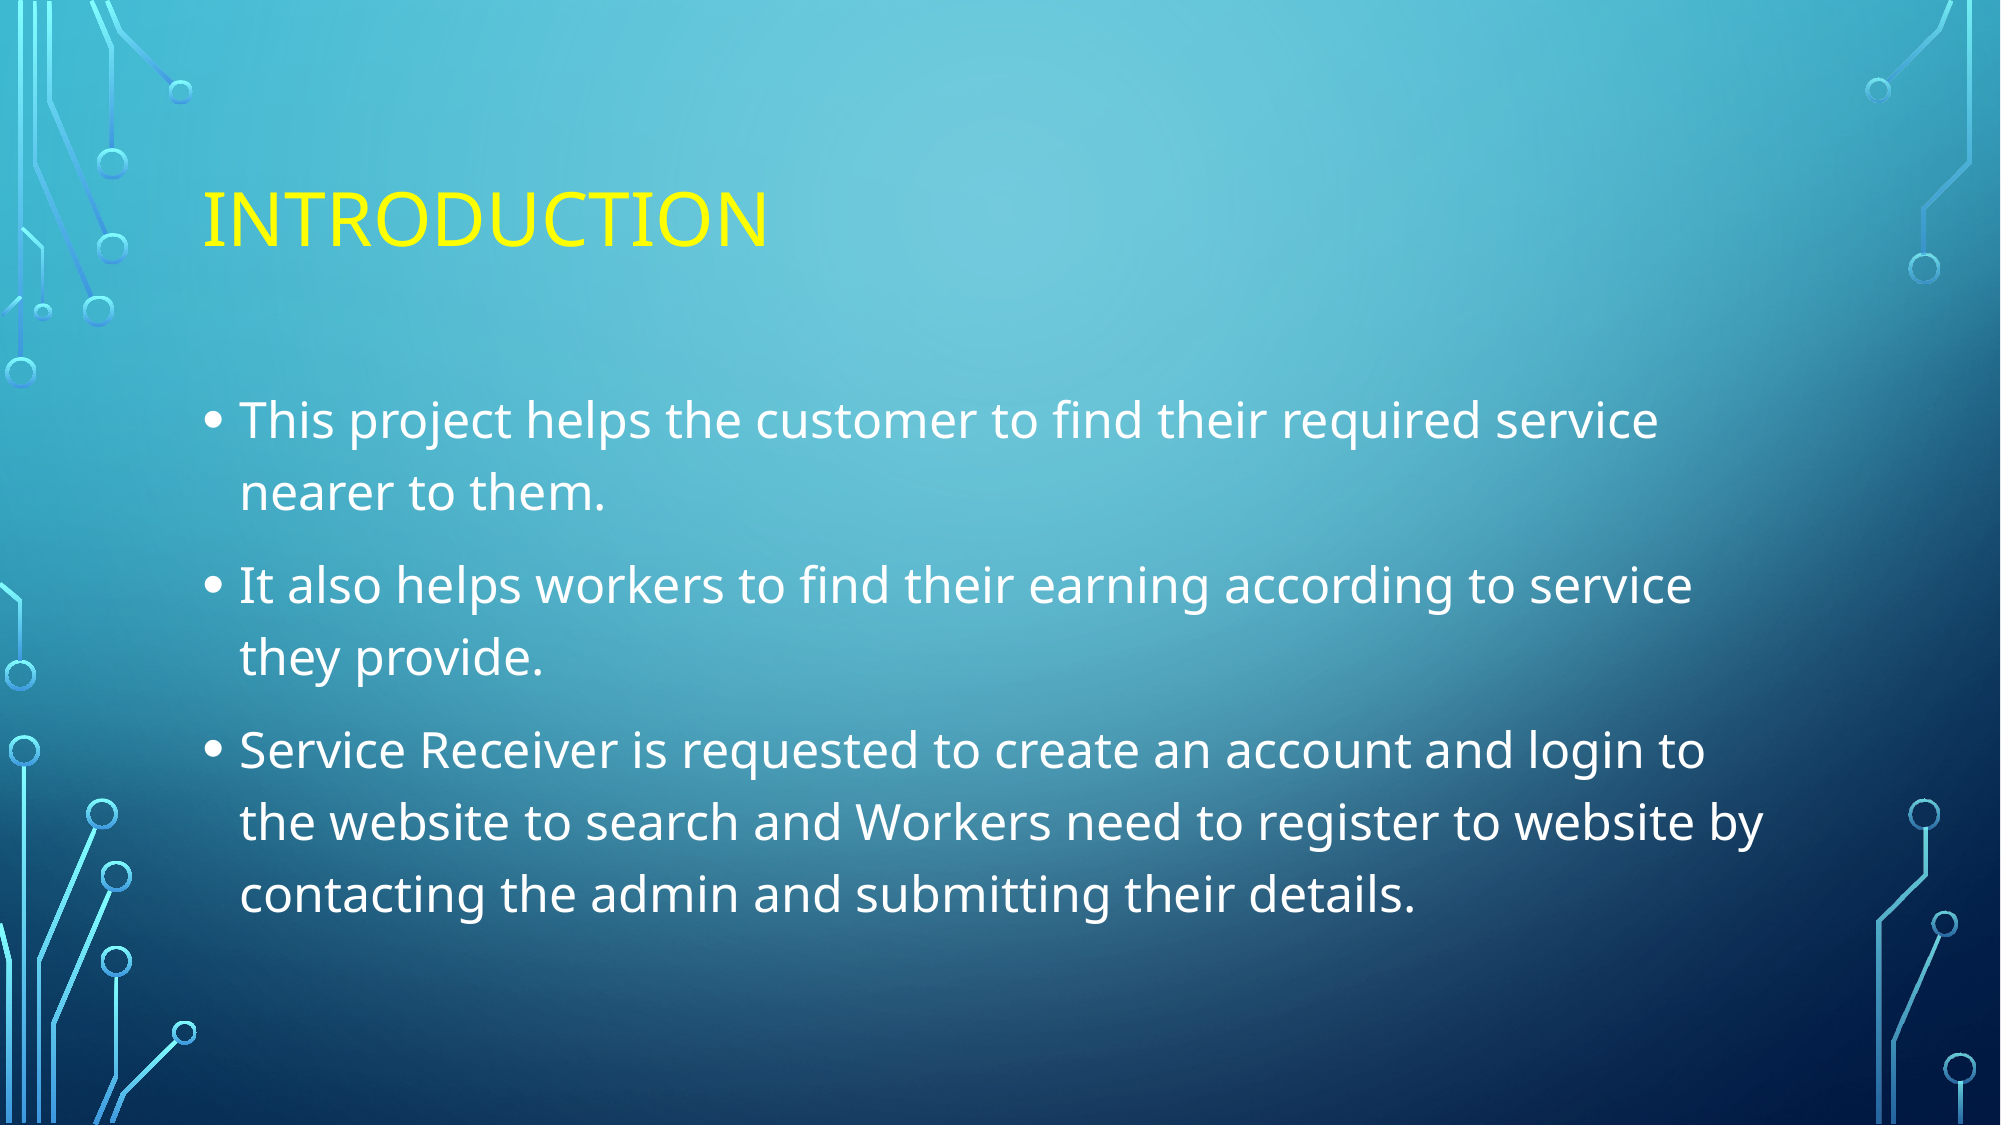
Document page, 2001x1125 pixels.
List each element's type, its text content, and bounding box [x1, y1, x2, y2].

title Introduction [187, 101, 1813, 344]
list This project helps the customer to find their required service nearer to them. It also helps workers to find their earning according to service they provide. Service Receiver is requested to create an account and login to the website to search and Workers need to register to website by contacting the admin and submitting their details. [187, 369, 1813, 950]
